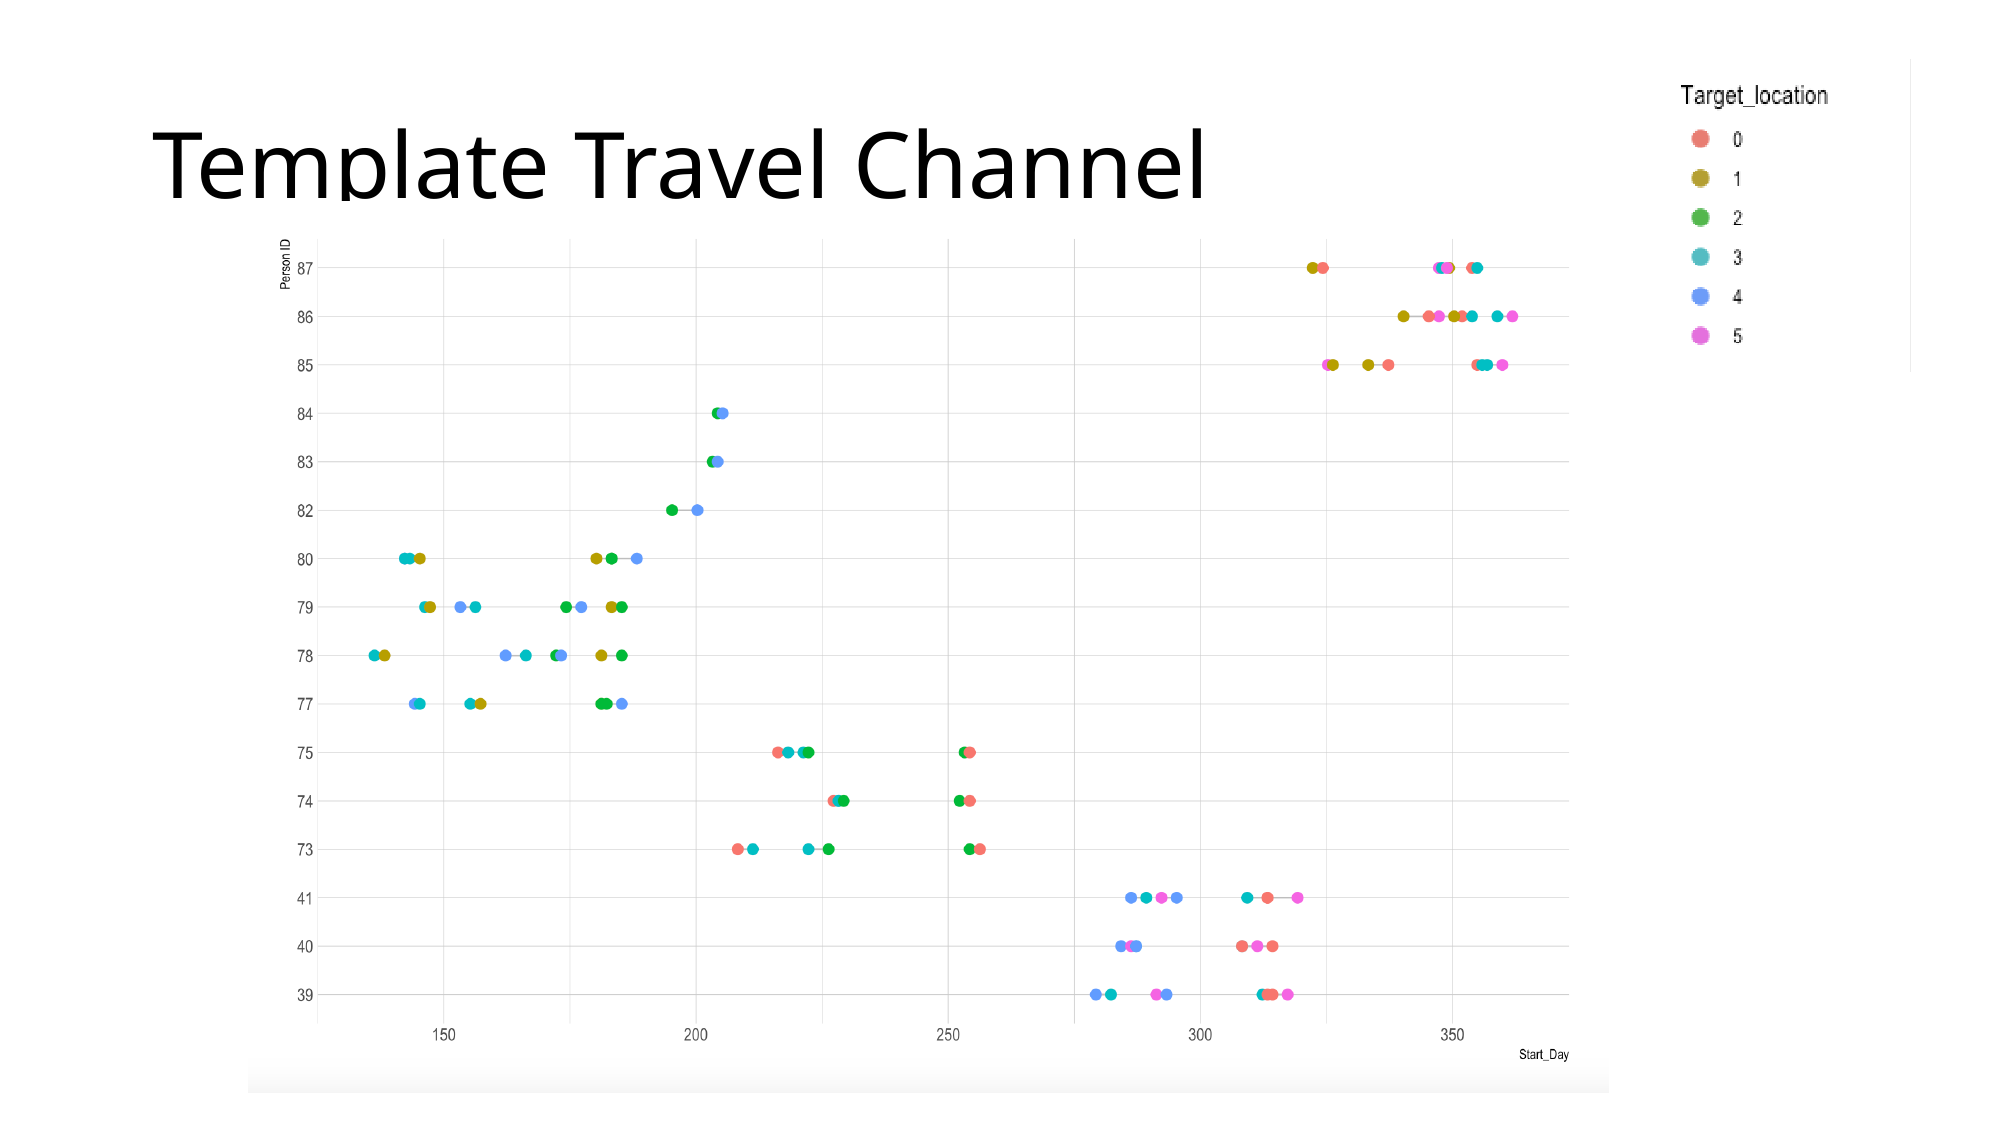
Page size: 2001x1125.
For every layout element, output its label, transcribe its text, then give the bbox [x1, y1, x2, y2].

picture [1657, 59, 1911, 372]
title Template Travel Channel [137, 59, 1657, 278]
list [248, 201, 1609, 1093]
